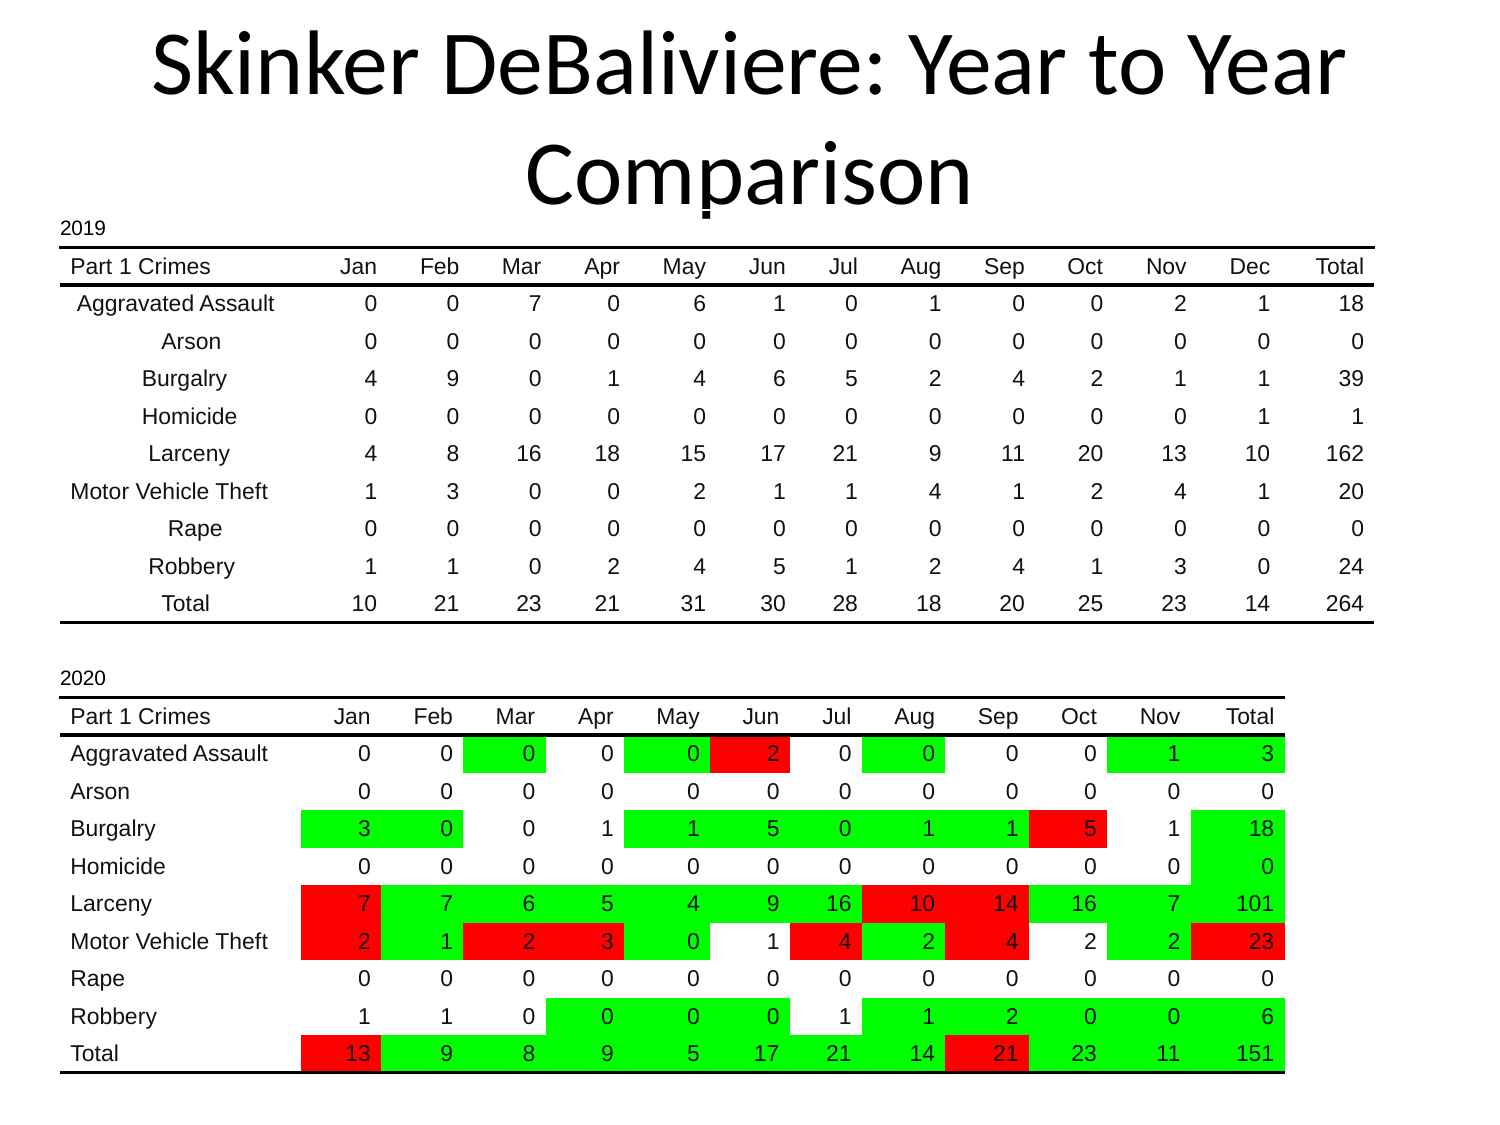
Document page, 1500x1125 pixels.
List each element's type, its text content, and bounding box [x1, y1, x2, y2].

table_cell Rape [60, 960, 301, 998]
table_cell Total [1191, 699, 1285, 733]
table_cell Oct [1029, 699, 1107, 733]
table_cell 9 [381, 1035, 463, 1071]
table_cell 0 [388, 323, 470, 360]
table_cell 0 [790, 960, 862, 998]
table_cell Larceny [60, 885, 301, 923]
table_cell 0 [1281, 510, 1374, 548]
table_cell 1 [388, 548, 470, 585]
table_cell 0 [308, 287, 388, 323]
table_cell 0 [388, 510, 470, 548]
table_cell 0 [470, 473, 552, 510]
table_cell 7 [301, 885, 381, 923]
table_cell 0 [790, 737, 862, 773]
table_cell 18 [552, 435, 630, 473]
table_cell Dec [1197, 249, 1281, 283]
table_cell Total [60, 585, 308, 621]
table_cell 0 [301, 848, 381, 885]
table_cell Jun [710, 699, 790, 733]
table_cell 0 [470, 323, 552, 360]
table_cell 6 [1191, 998, 1285, 1035]
table_cell 1 [717, 473, 796, 510]
table_cell 2 [630, 473, 717, 510]
table_cell 2 [945, 998, 1029, 1035]
table_cell 8 [463, 1035, 546, 1071]
table_cell 2 [868, 360, 952, 398]
table_cell Jun [717, 249, 796, 283]
table_cell 0 [301, 737, 381, 773]
table_cell 0 [710, 773, 790, 810]
table_cell 1 [717, 287, 796, 323]
table_cell 9 [710, 885, 790, 923]
table_cell 0 [301, 773, 381, 810]
table_cell 0 [381, 810, 463, 848]
table_cell 0 [1191, 960, 1285, 998]
table_cell Sep [952, 249, 1035, 283]
table_cell 21 [790, 1035, 862, 1071]
table_cell 0 [463, 998, 546, 1035]
table_cell 0 [710, 998, 790, 1035]
table_cell 1 [710, 923, 790, 960]
table_cell 0 [790, 810, 862, 848]
table_cell 1 [308, 473, 388, 510]
table_cell 0 [630, 398, 717, 435]
table_cell 0 [1029, 737, 1107, 773]
table_cell 20 [952, 585, 1035, 621]
table_cell 0 [624, 923, 710, 960]
table_cell 0 [463, 737, 546, 773]
table_cell 0 [1191, 848, 1285, 885]
table_cell 0 [470, 548, 552, 585]
table_cell 20 [1035, 435, 1114, 473]
table_cell 0 [1107, 960, 1191, 998]
table_cell 101 [1191, 885, 1285, 923]
table_cell 0 [1107, 998, 1191, 1035]
table_cell 39 [1281, 360, 1374, 398]
table_cell 0 [796, 323, 868, 360]
table_cell 0 [381, 773, 463, 810]
table_cell Total [1281, 249, 1374, 283]
table_cell 0 [710, 960, 790, 998]
table_cell 4 [945, 923, 1029, 960]
table_cell 0 [1114, 398, 1197, 435]
table_cell 0 [624, 998, 710, 1035]
table_header 2019 [61, 211, 1374, 246]
table_cell 2 [1114, 287, 1197, 323]
table_cell 0 [630, 510, 717, 548]
table_cell 15 [630, 435, 717, 473]
table_cell 0 [1035, 398, 1114, 435]
table_cell 0 [717, 510, 796, 548]
table_cell 4 [630, 548, 717, 585]
table_cell 6 [717, 360, 796, 398]
table_cell 3 [1114, 548, 1197, 585]
table_cell 0 [308, 398, 388, 435]
table_cell 2 [1029, 923, 1107, 960]
table_cell 0 [388, 398, 470, 435]
table_cell 1 [868, 287, 952, 323]
table_cell 0 [470, 360, 552, 398]
table_cell 0 [862, 773, 945, 810]
table_cell 2 [1035, 473, 1114, 510]
table_cell 1 [1114, 360, 1197, 398]
table_cell 0 [717, 323, 796, 360]
table_cell 3 [1191, 737, 1285, 773]
table_cell 1 [1197, 360, 1281, 398]
table_cell 0 [546, 848, 624, 885]
table_cell 2 [1107, 923, 1191, 960]
table_cell Motor Vehicle Theft [60, 473, 308, 510]
table_cell 21 [945, 1035, 1029, 1071]
table_cell 4 [952, 548, 1035, 585]
table_cell 16 [790, 885, 862, 923]
table_cell 0 [790, 773, 862, 810]
table_cell Nov [1107, 699, 1191, 733]
table_cell 1 [862, 998, 945, 1035]
table_cell 1 [624, 810, 710, 848]
table_cell 0 [1107, 848, 1191, 885]
table_cell 28 [796, 585, 868, 621]
table_cell 18 [1191, 810, 1285, 848]
table_cell 0 [952, 323, 1035, 360]
table_cell 9 [388, 360, 470, 398]
table_cell 30 [717, 585, 796, 621]
table_cell 0 [862, 960, 945, 998]
table_cell 4 [1114, 473, 1197, 510]
table_cell Robbery [60, 548, 308, 585]
table_cell 23 [470, 585, 552, 621]
table_cell 0 [552, 473, 630, 510]
table_cell 5 [624, 1035, 710, 1071]
table_cell Arson [60, 773, 301, 810]
table_cell Motor Vehicle Theft [60, 923, 301, 960]
table_cell 9 [546, 1035, 624, 1071]
table_cell 0 [1029, 960, 1107, 998]
table_cell 16 [470, 435, 552, 473]
table_cell Jul [796, 249, 868, 283]
table_cell 3 [546, 923, 624, 960]
table_cell 0 [945, 737, 1029, 773]
table_cell 21 [388, 585, 470, 621]
table_cell 3 [301, 810, 381, 848]
table_cell 1 [790, 998, 862, 1035]
table_cell 0 [463, 810, 546, 848]
table_cell 1 [796, 548, 868, 585]
table_cell 14 [1197, 585, 1281, 621]
table_cell 9 [868, 435, 952, 473]
table_cell 0 [796, 510, 868, 548]
table_cell 20 [1281, 473, 1374, 510]
table_cell 1 [952, 473, 1035, 510]
table_cell Feb [388, 249, 470, 283]
table_cell 162 [1281, 435, 1374, 473]
table_cell 0 [1197, 510, 1281, 548]
table_header 2020 [61, 661, 1284, 696]
table_cell 0 [552, 287, 630, 323]
table_cell 2 [301, 923, 381, 960]
table_cell May [630, 249, 717, 283]
table_cell Burgalry [60, 360, 308, 398]
table_cell 0 [546, 773, 624, 810]
table_cell 0 [624, 848, 710, 885]
table_cell 0 [1197, 548, 1281, 585]
table_cell Rape [60, 510, 308, 548]
table_cell 264 [1281, 585, 1374, 621]
table_cell 4 [308, 360, 388, 398]
table_cell 8 [388, 435, 470, 473]
table_cell 0 [308, 510, 388, 548]
table_cell 17 [717, 435, 796, 473]
table_cell 0 [308, 323, 388, 360]
table_cell 11 [1107, 1035, 1191, 1071]
table_cell 1 [1197, 398, 1281, 435]
table_cell 1 [1281, 398, 1374, 435]
table_cell 25 [1035, 585, 1114, 621]
table_cell 0 [381, 960, 463, 998]
table_cell 23 [1114, 585, 1197, 621]
table_cell 0 [388, 287, 470, 323]
table_cell 0 [546, 737, 624, 773]
table_cell 0 [381, 848, 463, 885]
table_cell 0 [381, 737, 463, 773]
table_cell Apr [546, 699, 624, 733]
table_cell 2 [552, 548, 630, 585]
table_cell 0 [546, 960, 624, 998]
table_cell 2 [710, 737, 790, 773]
table_cell 0 [463, 848, 546, 885]
table_cell 0 [552, 323, 630, 360]
table_cell 0 [717, 398, 796, 435]
table_cell 1 [381, 998, 463, 1035]
table_cell Arson [60, 323, 308, 360]
table_cell 2 [868, 548, 952, 585]
table_cell 6 [630, 287, 717, 323]
table_cell 0 [463, 773, 546, 810]
table_cell 0 [862, 737, 945, 773]
table_cell 5 [546, 885, 624, 923]
table_cell 31 [630, 585, 717, 621]
table_cell Jan [308, 249, 388, 283]
table_cell 4 [790, 923, 862, 960]
table_cell 0 [630, 323, 717, 360]
table_cell 0 [1191, 773, 1285, 810]
table_cell 1 [862, 810, 945, 848]
table_cell Mar [463, 699, 546, 733]
table_cell 1 [1107, 737, 1191, 773]
table_cell 3 [388, 473, 470, 510]
table_cell 0 [624, 737, 710, 773]
table_cell 5 [796, 360, 868, 398]
table_cell 0 [862, 848, 945, 885]
table_cell Part 1 Crimes [60, 249, 308, 283]
table_cell 17 [710, 1035, 790, 1071]
table_cell 7 [470, 287, 552, 323]
table_cell 18 [868, 585, 952, 621]
table_cell 13 [301, 1035, 381, 1071]
table_cell 1 [1197, 473, 1281, 510]
table_cell 4 [952, 360, 1035, 398]
table_cell 21 [552, 585, 630, 621]
table_cell Mar [470, 249, 552, 283]
table_cell 5 [1029, 810, 1107, 848]
table_cell 18 [1281, 287, 1374, 323]
table_cell Jul [790, 699, 862, 733]
table_cell 10 [1197, 435, 1281, 473]
table_cell 1 [301, 998, 381, 1035]
table_cell 0 [624, 773, 710, 810]
table_cell 0 [868, 323, 952, 360]
table_cell 0 [945, 960, 1029, 998]
table_cell 0 [1114, 323, 1197, 360]
table_cell Total [60, 1035, 301, 1071]
table_cell 10 [862, 885, 945, 923]
table_cell 1 [1035, 548, 1114, 585]
table_cell 1 [381, 923, 463, 960]
table_cell 0 [868, 510, 952, 548]
table_cell 0 [1035, 323, 1114, 360]
table_cell 0 [952, 398, 1035, 435]
table_cell Aug [868, 249, 952, 283]
table_cell Larceny [60, 435, 308, 473]
table_cell 5 [710, 810, 790, 848]
table_cell 0 [546, 998, 624, 1035]
table_cell 2 [463, 923, 546, 960]
table_cell 0 [301, 960, 381, 998]
table_cell Aug [862, 699, 945, 733]
table_cell 0 [552, 398, 630, 435]
table_cell 0 [952, 510, 1035, 548]
table_cell 0 [1281, 323, 1374, 360]
table_cell Homicide [60, 848, 301, 885]
table_cell Sep [945, 699, 1029, 733]
table_cell 1 [945, 810, 1029, 848]
table_cell 0 [945, 848, 1029, 885]
table_cell Aggravated Assault [60, 737, 301, 773]
table_cell 13 [1114, 435, 1197, 473]
table_cell Aggravated Assault [60, 287, 308, 323]
table_cell 1 [552, 360, 630, 398]
table_cell Oct [1035, 249, 1114, 283]
table_cell 6 [463, 885, 546, 923]
table_cell 0 [470, 398, 552, 435]
table_cell 24 [1281, 548, 1374, 585]
table_cell 1 [546, 810, 624, 848]
table_cell 0 [470, 510, 552, 548]
table_cell 0 [868, 398, 952, 435]
table_cell 151 [1191, 1035, 1285, 1071]
table_cell 14 [945, 885, 1029, 923]
table_cell 7 [1107, 885, 1191, 923]
table_cell 1 [1197, 287, 1281, 323]
table_cell 0 [1029, 773, 1107, 810]
table_cell 0 [945, 773, 1029, 810]
table_cell 0 [1035, 287, 1114, 323]
table_cell 4 [308, 435, 388, 473]
table_cell 4 [630, 360, 717, 398]
table_cell 0 [1114, 510, 1197, 548]
table_cell 1 [308, 548, 388, 585]
table_cell 0 [710, 848, 790, 885]
table_cell 0 [1197, 323, 1281, 360]
table_cell 0 [624, 960, 710, 998]
table_cell 0 [1029, 848, 1107, 885]
table_cell 0 [552, 510, 630, 548]
table_cell 0 [463, 960, 546, 998]
table_cell 11 [952, 435, 1035, 473]
table_cell 23 [1191, 923, 1285, 960]
table_cell 2 [862, 923, 945, 960]
table_cell 1 [796, 473, 868, 510]
table_cell 5 [717, 548, 796, 585]
table_cell May [624, 699, 710, 733]
table_cell 10 [308, 585, 388, 621]
table_cell Robbery [60, 998, 301, 1035]
table_cell 0 [1029, 998, 1107, 1035]
table_cell 16 [1029, 885, 1107, 923]
table_cell Homicide [60, 398, 308, 435]
table_cell Part 1 Crimes [60, 699, 301, 733]
table_cell Burgalry [60, 810, 301, 848]
table_cell 0 [790, 848, 862, 885]
table_cell 4 [868, 473, 952, 510]
table_cell Jan [301, 699, 381, 733]
table_cell 21 [796, 435, 868, 473]
table_cell 7 [381, 885, 463, 923]
table_cell Apr [552, 249, 630, 283]
table_cell 4 [624, 885, 710, 923]
table_cell Feb [381, 699, 463, 733]
table_cell 0 [1035, 510, 1114, 548]
table_cell 1 [1107, 810, 1191, 848]
table_cell 14 [862, 1035, 945, 1071]
title Skinker DeBaliviere: Year to Year Comparison [60, 60, 1440, 165]
table_cell Nov [1114, 249, 1197, 283]
table_cell 0 [952, 287, 1035, 323]
table_cell 0 [796, 398, 868, 435]
table_cell 23 [1029, 1035, 1107, 1071]
table_cell 0 [796, 287, 868, 323]
table_cell 0 [1107, 773, 1191, 810]
table_cell 2 [1035, 360, 1114, 398]
